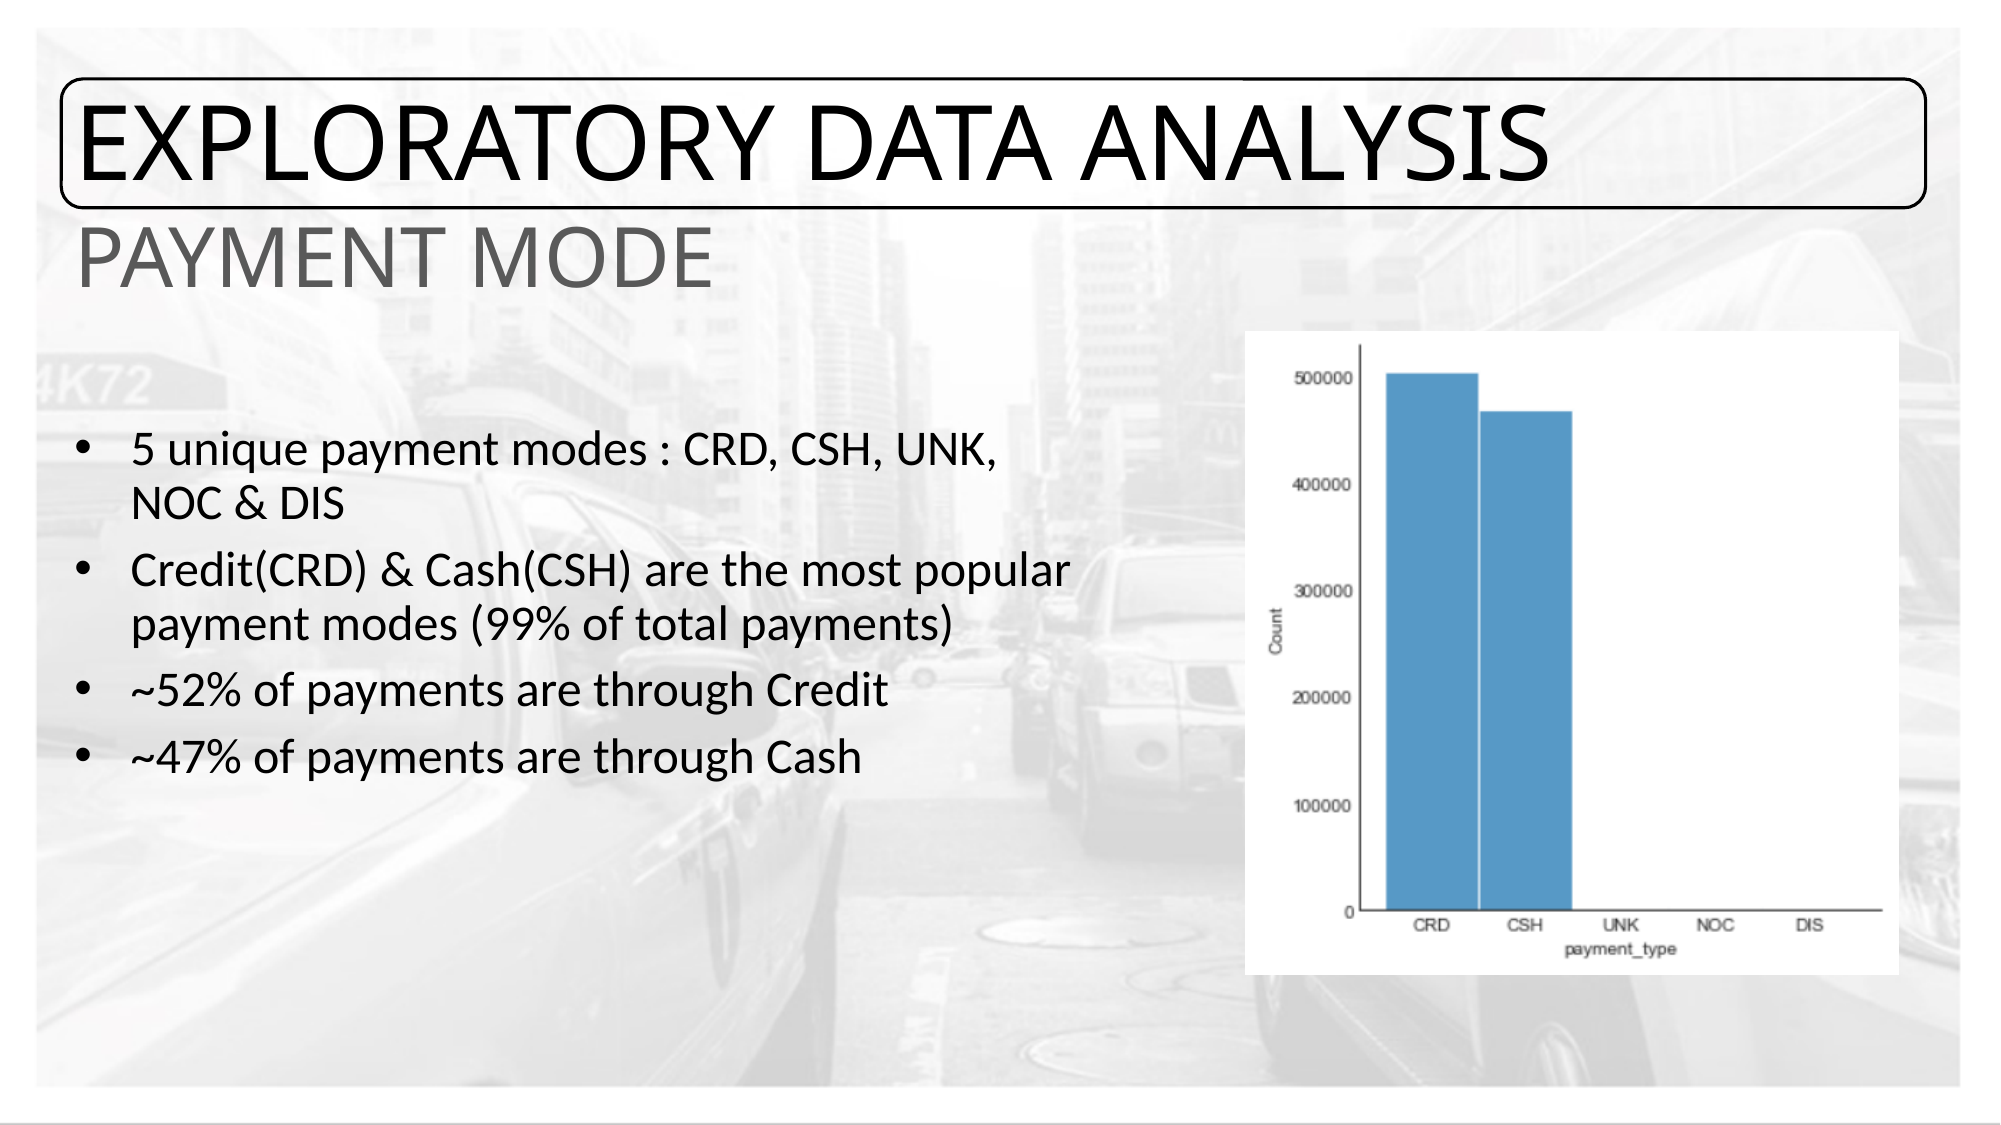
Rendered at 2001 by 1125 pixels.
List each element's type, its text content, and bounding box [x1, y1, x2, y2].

text_box [60, 77, 1927, 209]
picture [0, 0, 2001, 1125]
text_box 5 unique payment modes : CRD, CSH, UNK, NOC & DIS Credit(CRD) & Cash(CSH) are the most popular payment modes (99% of total payments) ~52% of payments are through Credit ~47% of payments are through Cash [74, 422, 1083, 975]
